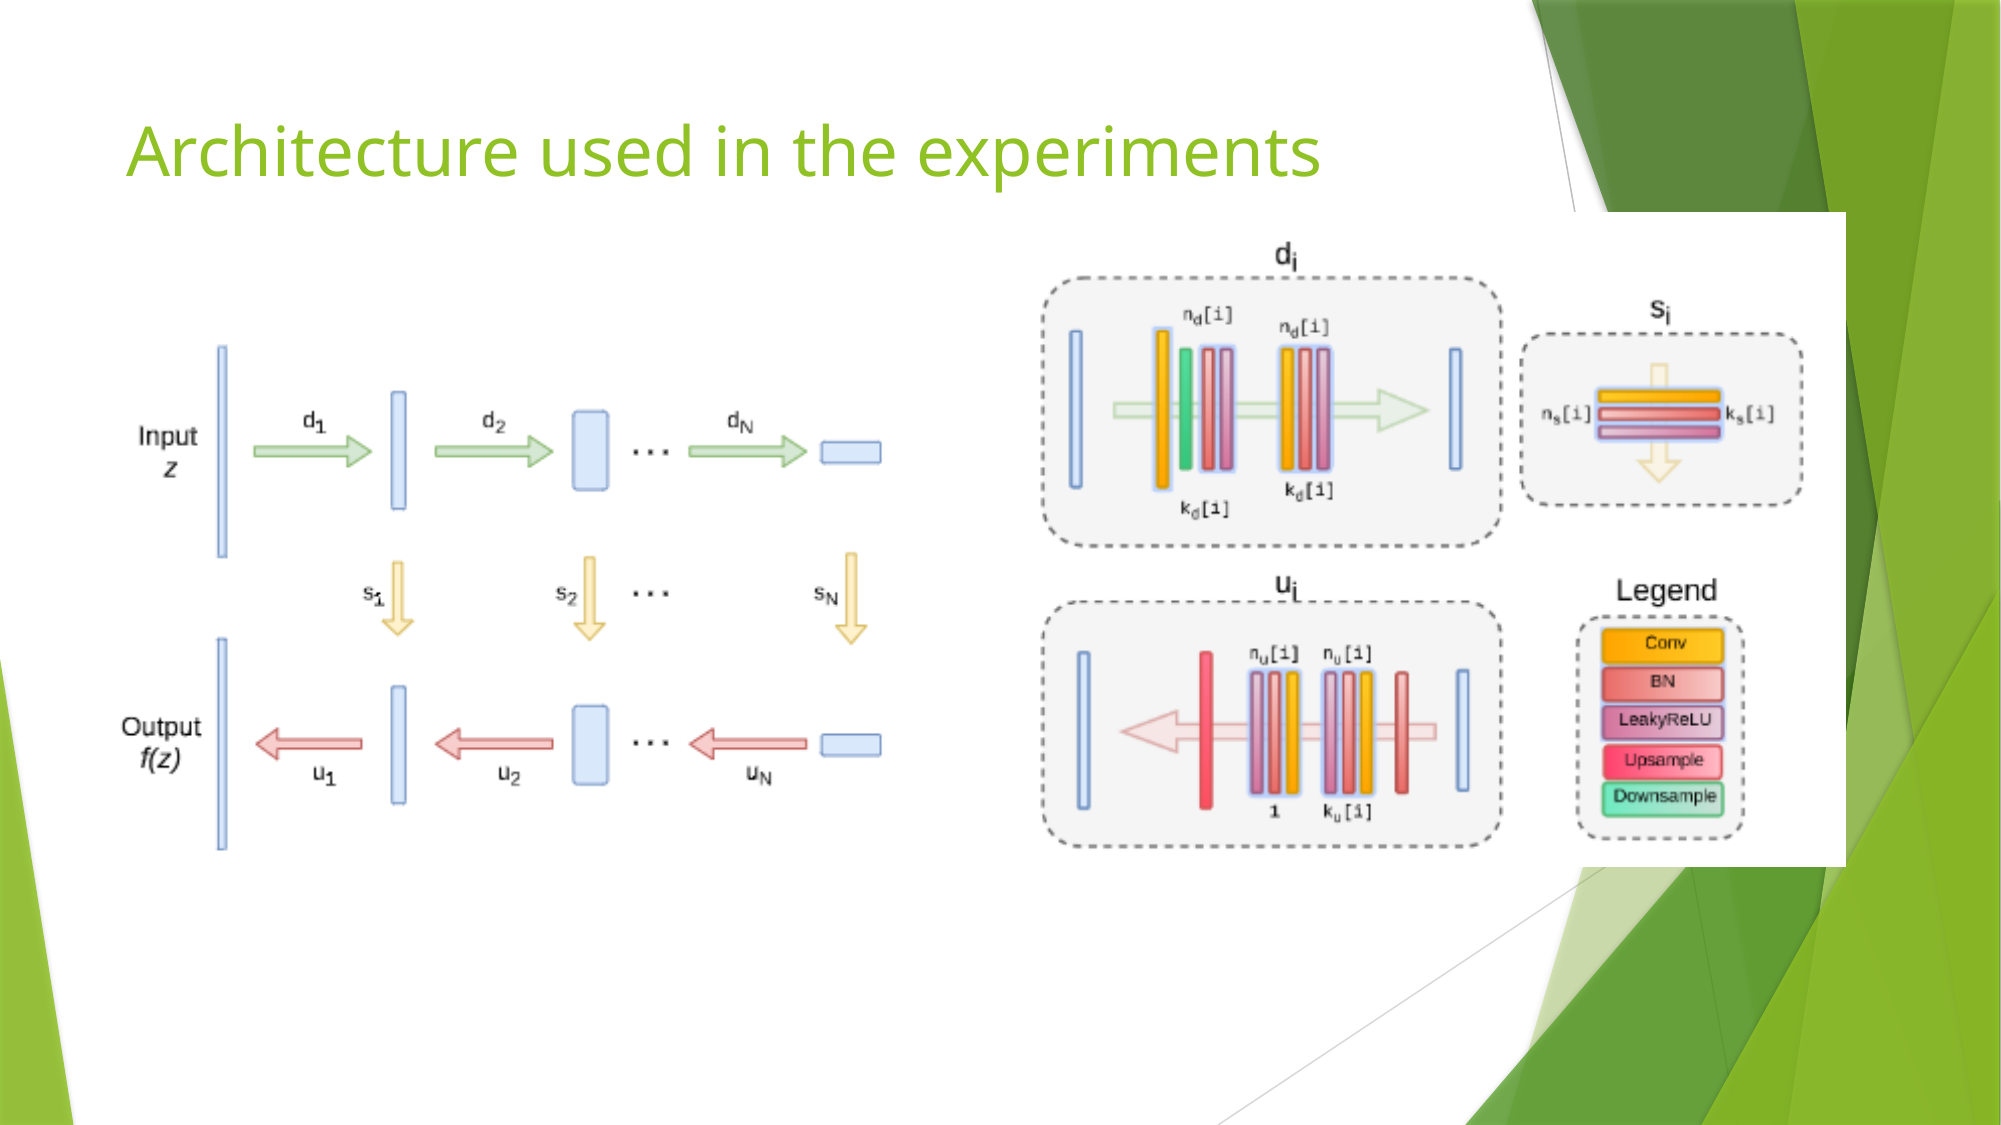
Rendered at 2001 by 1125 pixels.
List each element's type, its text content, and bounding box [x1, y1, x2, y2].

title Architecture used in the experiments [111, 99, 1533, 199]
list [60, 212, 1846, 868]
